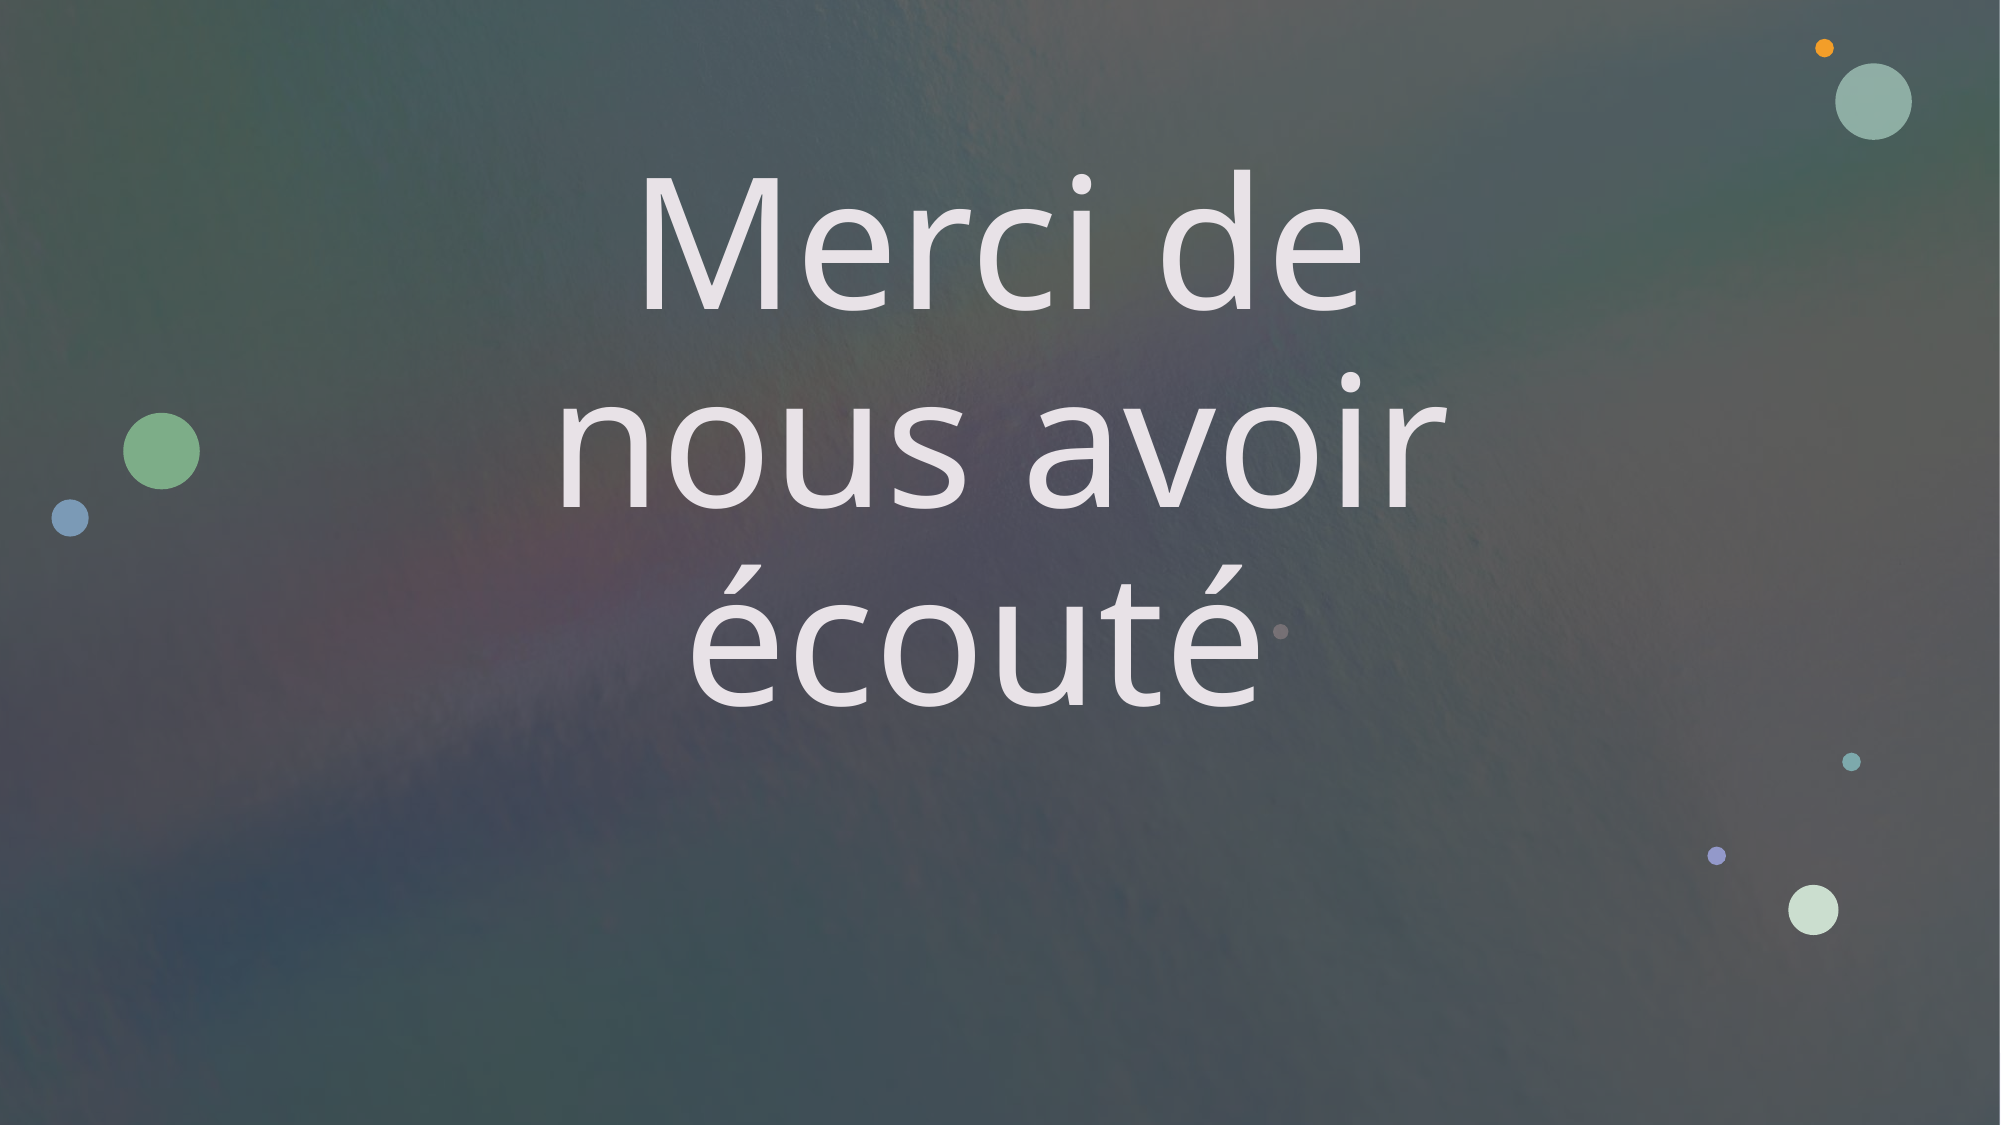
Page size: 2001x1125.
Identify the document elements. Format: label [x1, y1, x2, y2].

text_box [51, 38, 1912, 936]
picture [0, 0, 2000, 1125]
